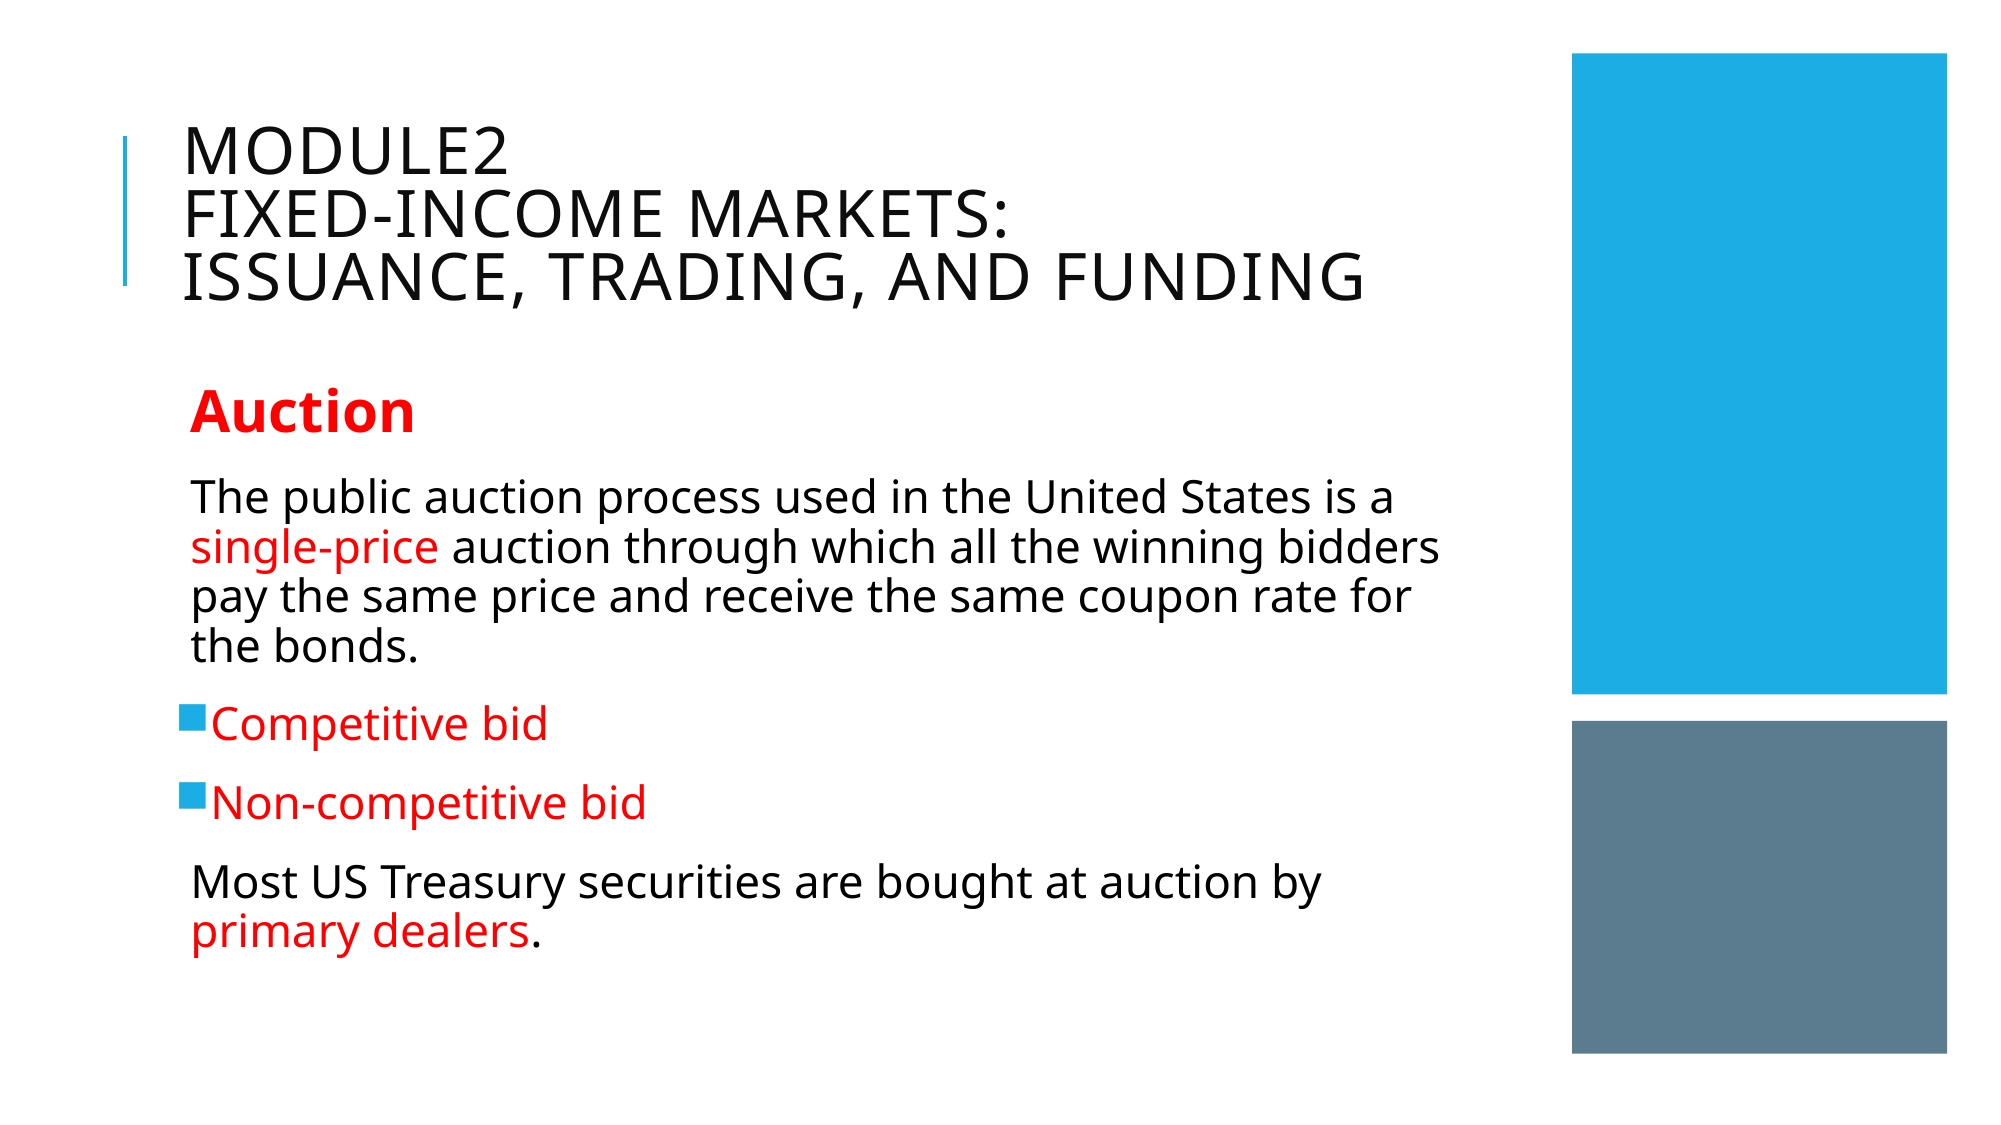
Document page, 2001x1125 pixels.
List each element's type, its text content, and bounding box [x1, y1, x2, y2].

text_box [1571, 52, 1948, 696]
list Auction The public auction process used in the United States is a single-price auction through which all the winning bidders pay the same price and receive the same coupon rate for the bonds. Competitive bid Non-competitive bid Most US Treasury securities are bought at auction by primary dealers. [168, 375, 1484, 1035]
title Module2 Fixed-Income markets: issuance, trading, and funding [168, 96, 1484, 342]
text_box [1571, 720, 1948, 1055]
